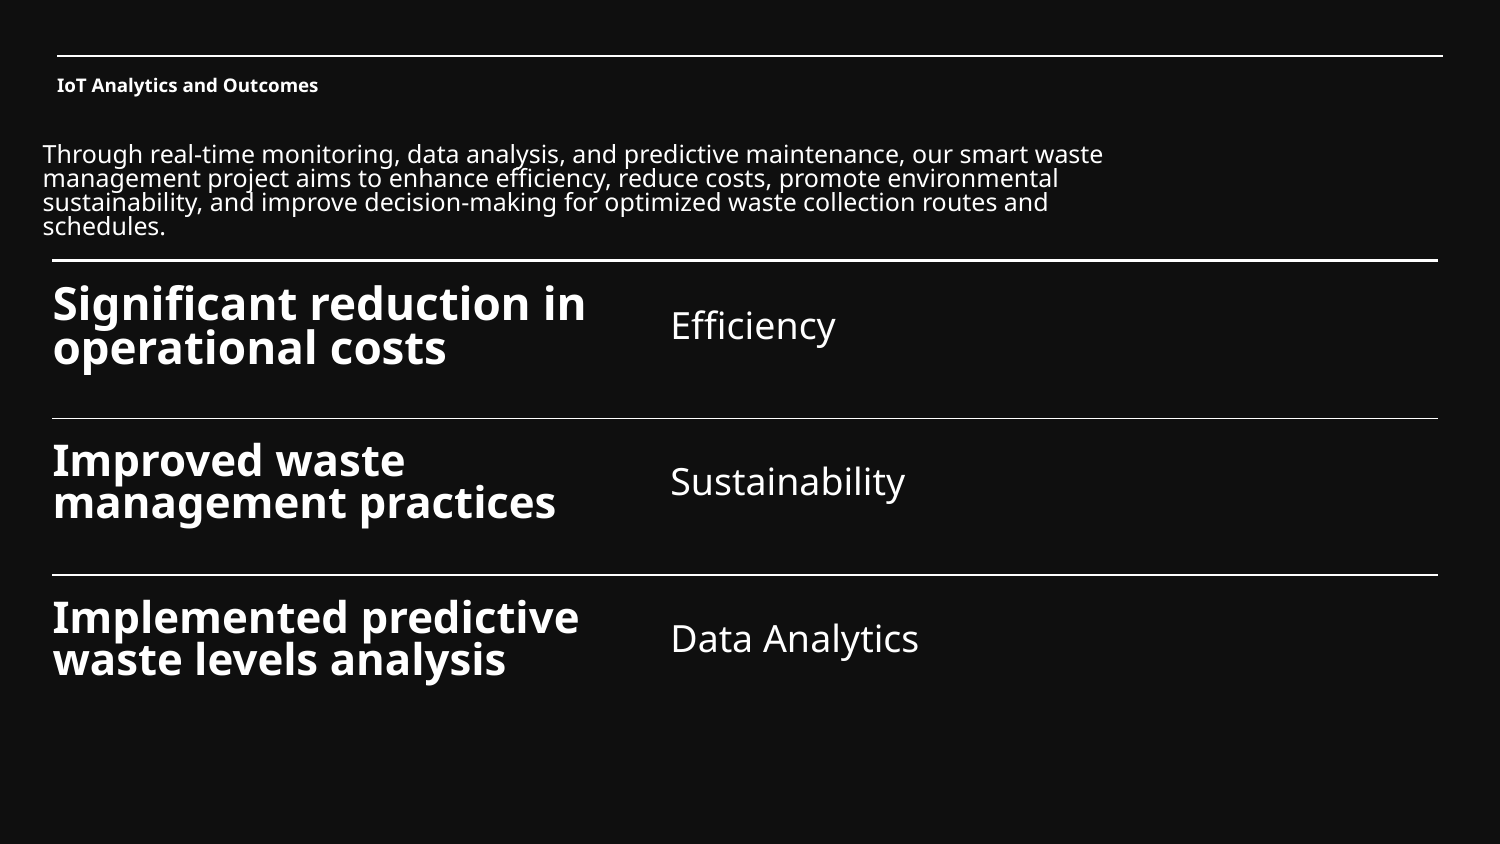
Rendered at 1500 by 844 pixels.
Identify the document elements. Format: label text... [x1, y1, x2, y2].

text_box Significant reduction in operational costs [52, 278, 629, 395]
text_box Through real-time monitoring, data analysis, and predictive maintenance, our smart waste management project aims to enhance efficiency, reduce costs, promote environmental sustainability, and improve decision-making for optimized waste collection routes and schedules. [42, 107, 1136, 278]
text_box Sustainability [670, 424, 1439, 551]
text_box Data Analytics [670, 581, 1439, 708]
text_box Improved waste management practices [52, 425, 629, 551]
title IoT Analytics and Outcomes [57, 64, 938, 107]
text_box Efficiency [670, 267, 1439, 395]
text_box Implemented predictive waste levels analysis [52, 581, 629, 708]
